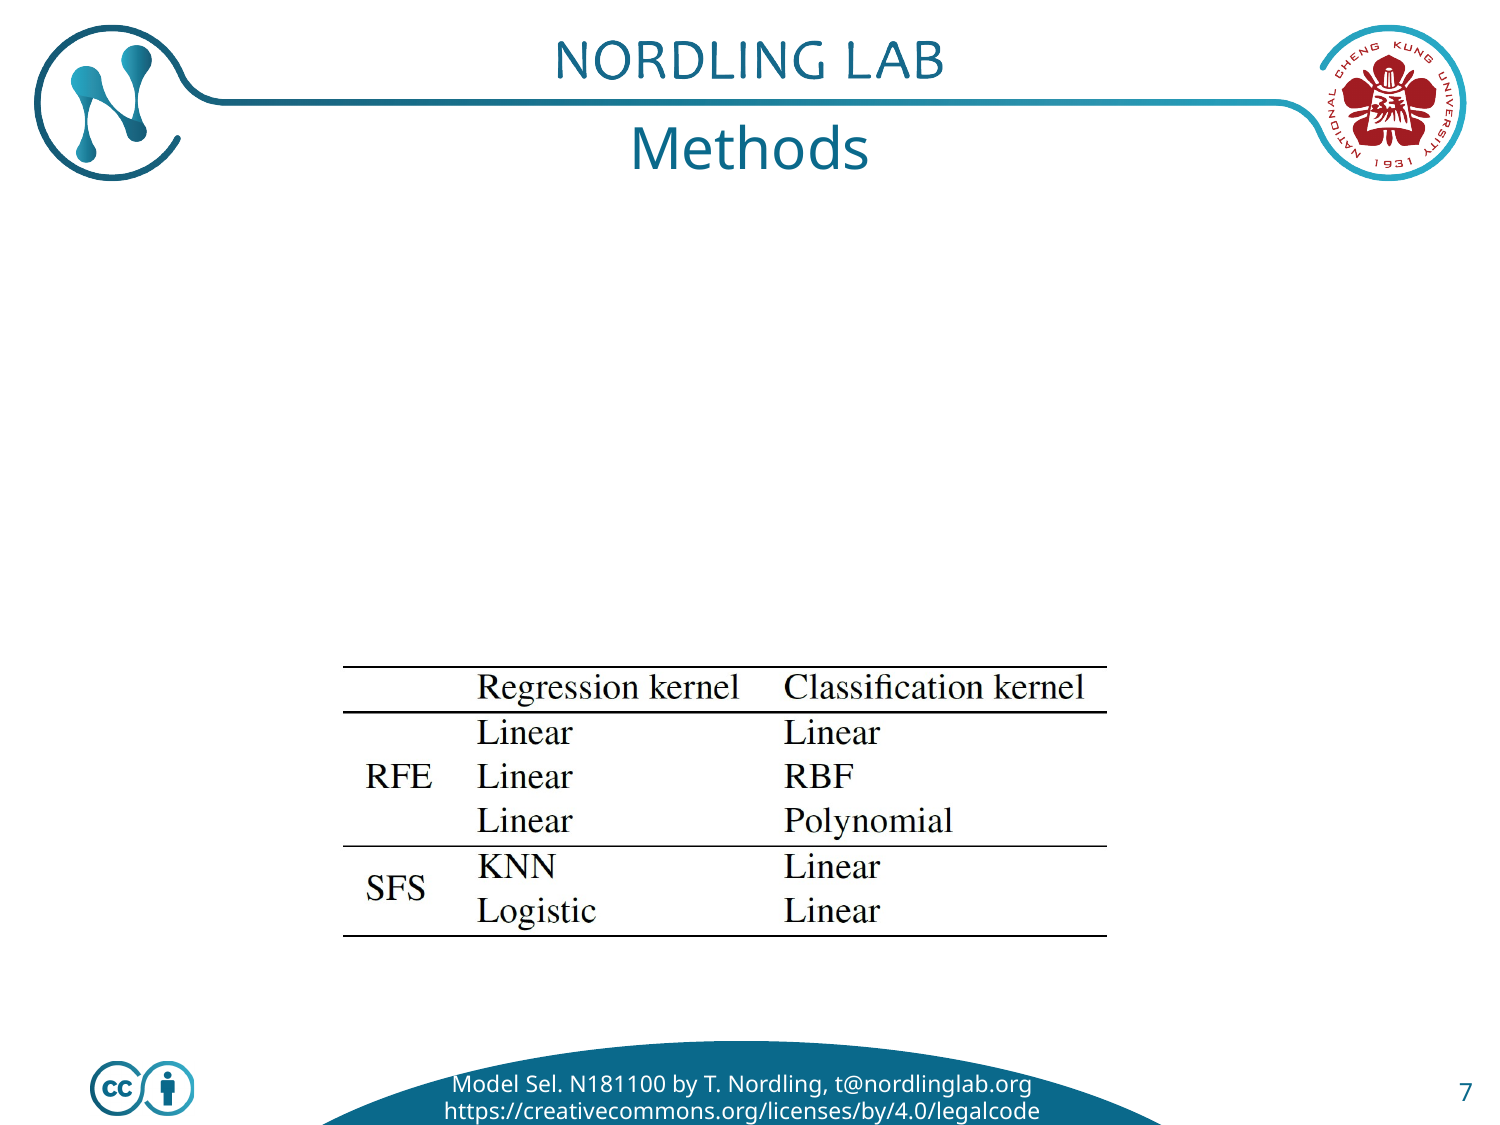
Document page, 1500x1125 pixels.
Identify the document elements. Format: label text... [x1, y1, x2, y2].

picture [306, 633, 1168, 978]
picture [0, 0, 1500, 217]
footer Model Sel. N181100 by T. Nordling, t@nordlinglab.org https://creativecommons.org/licenses/by/4.0/legalcode [407, 1066, 1078, 1125]
title Methods [218, 112, 1282, 189]
slide_number 7 [1369, 1063, 1489, 1124]
